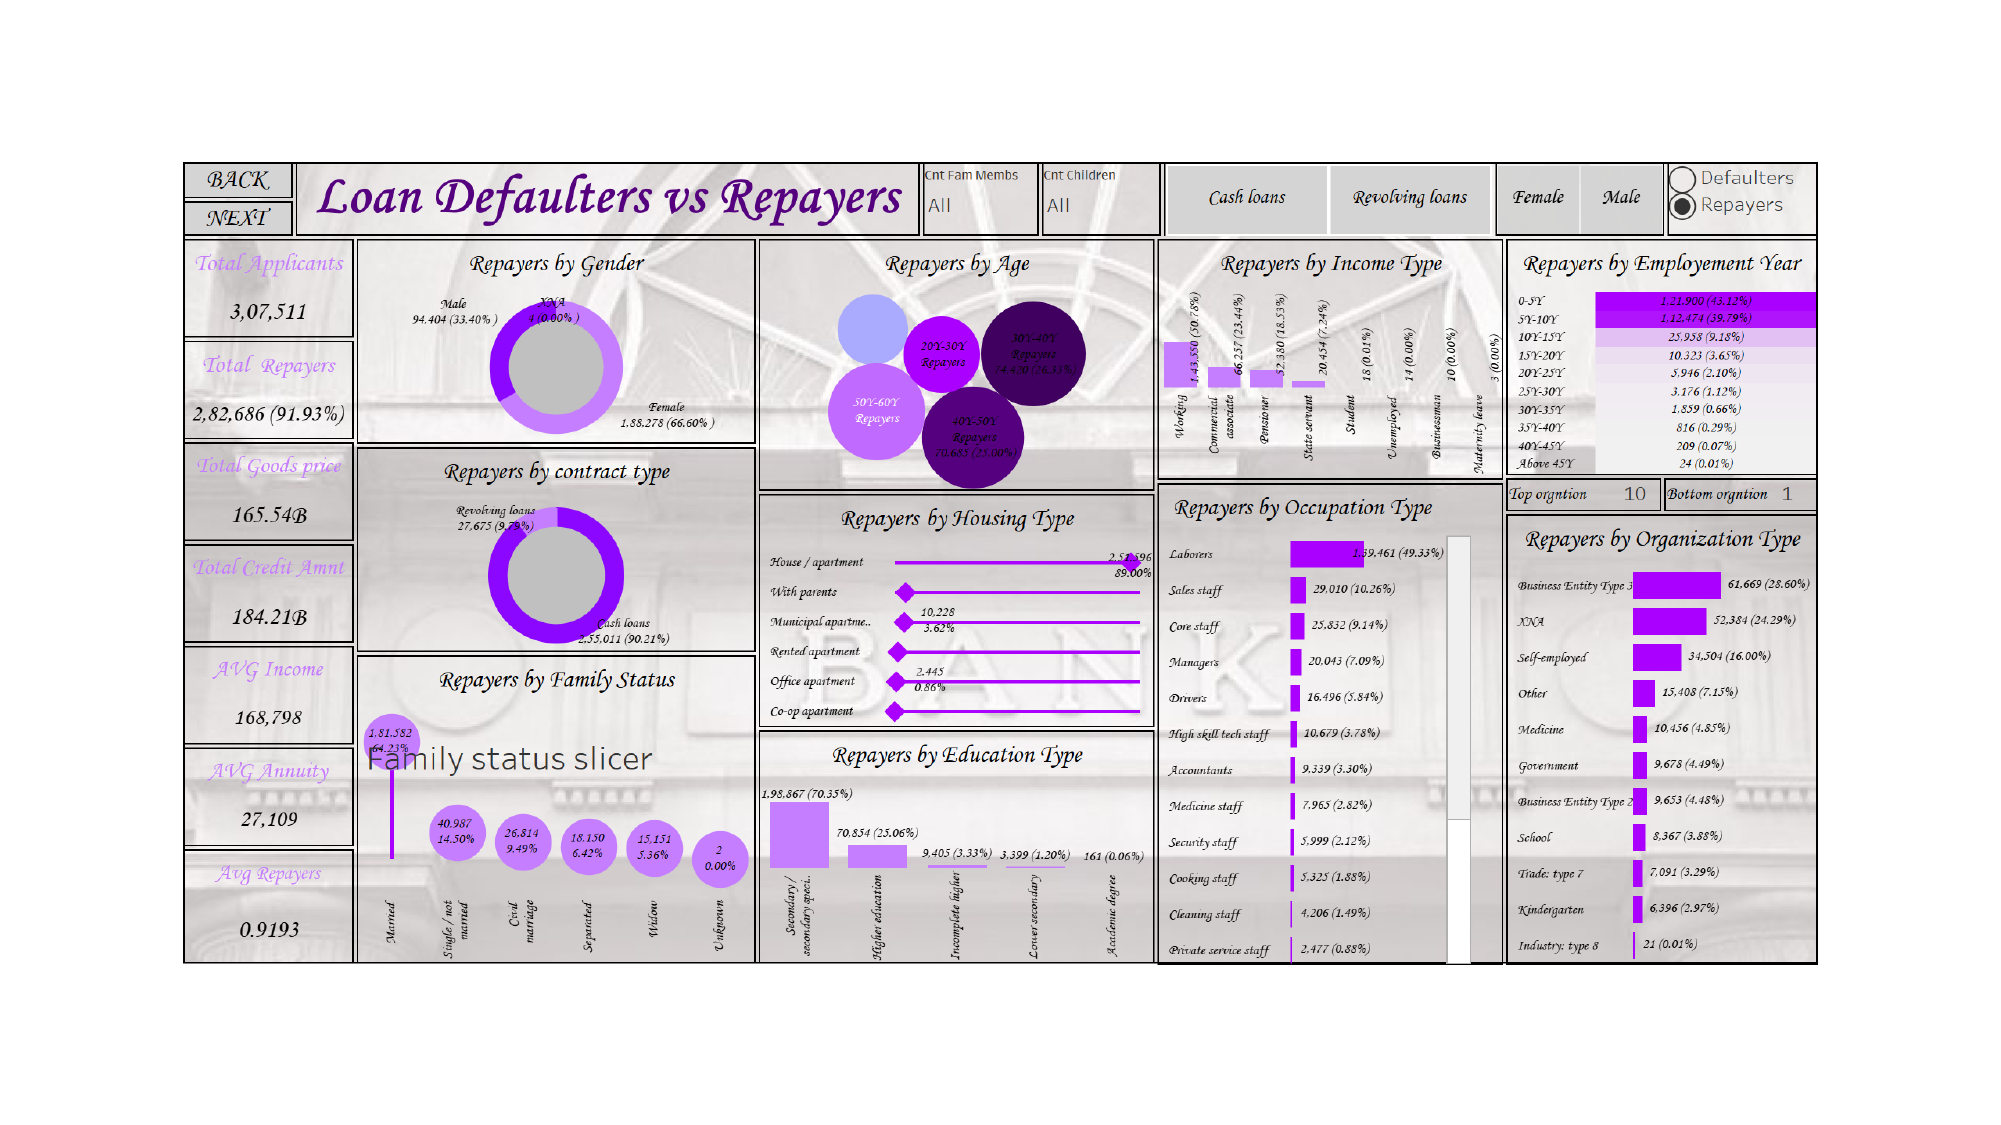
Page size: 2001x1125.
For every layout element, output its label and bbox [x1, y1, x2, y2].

picture [164, 143, 1836, 982]
